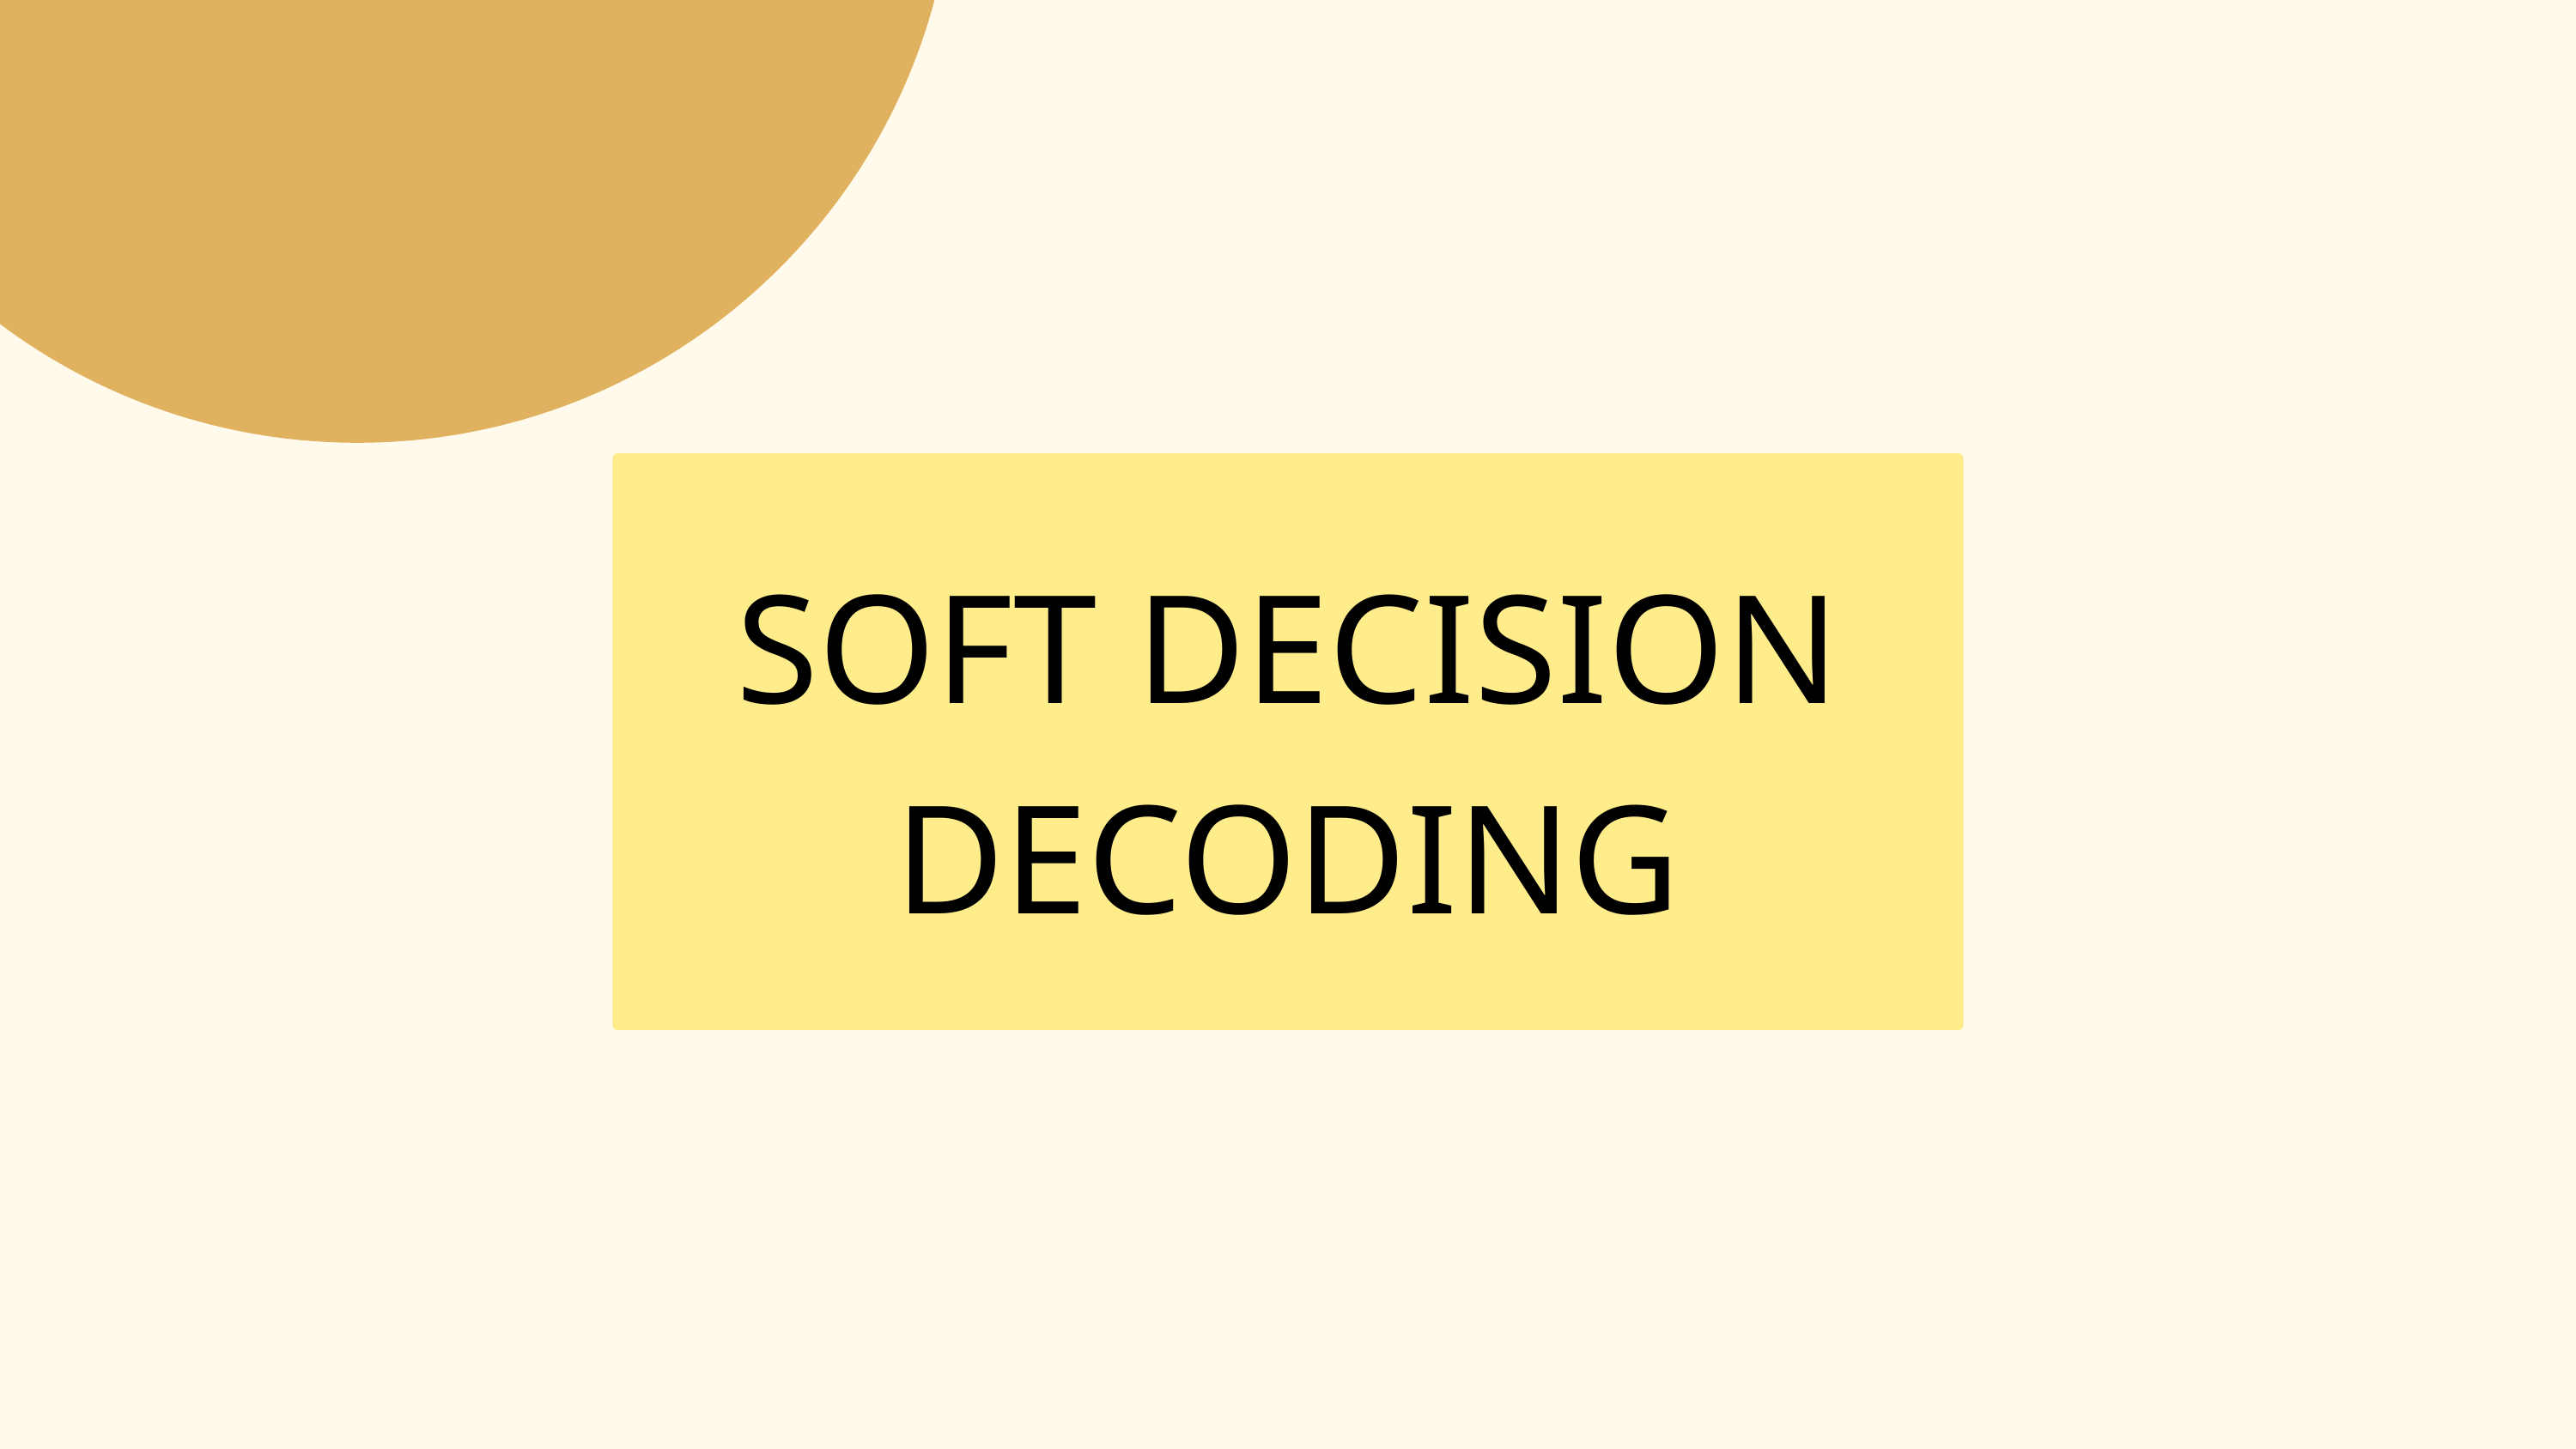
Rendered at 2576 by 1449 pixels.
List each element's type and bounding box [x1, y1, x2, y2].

text_box [0, 0, 955, 443]
text_box [612, 452, 1964, 1031]
